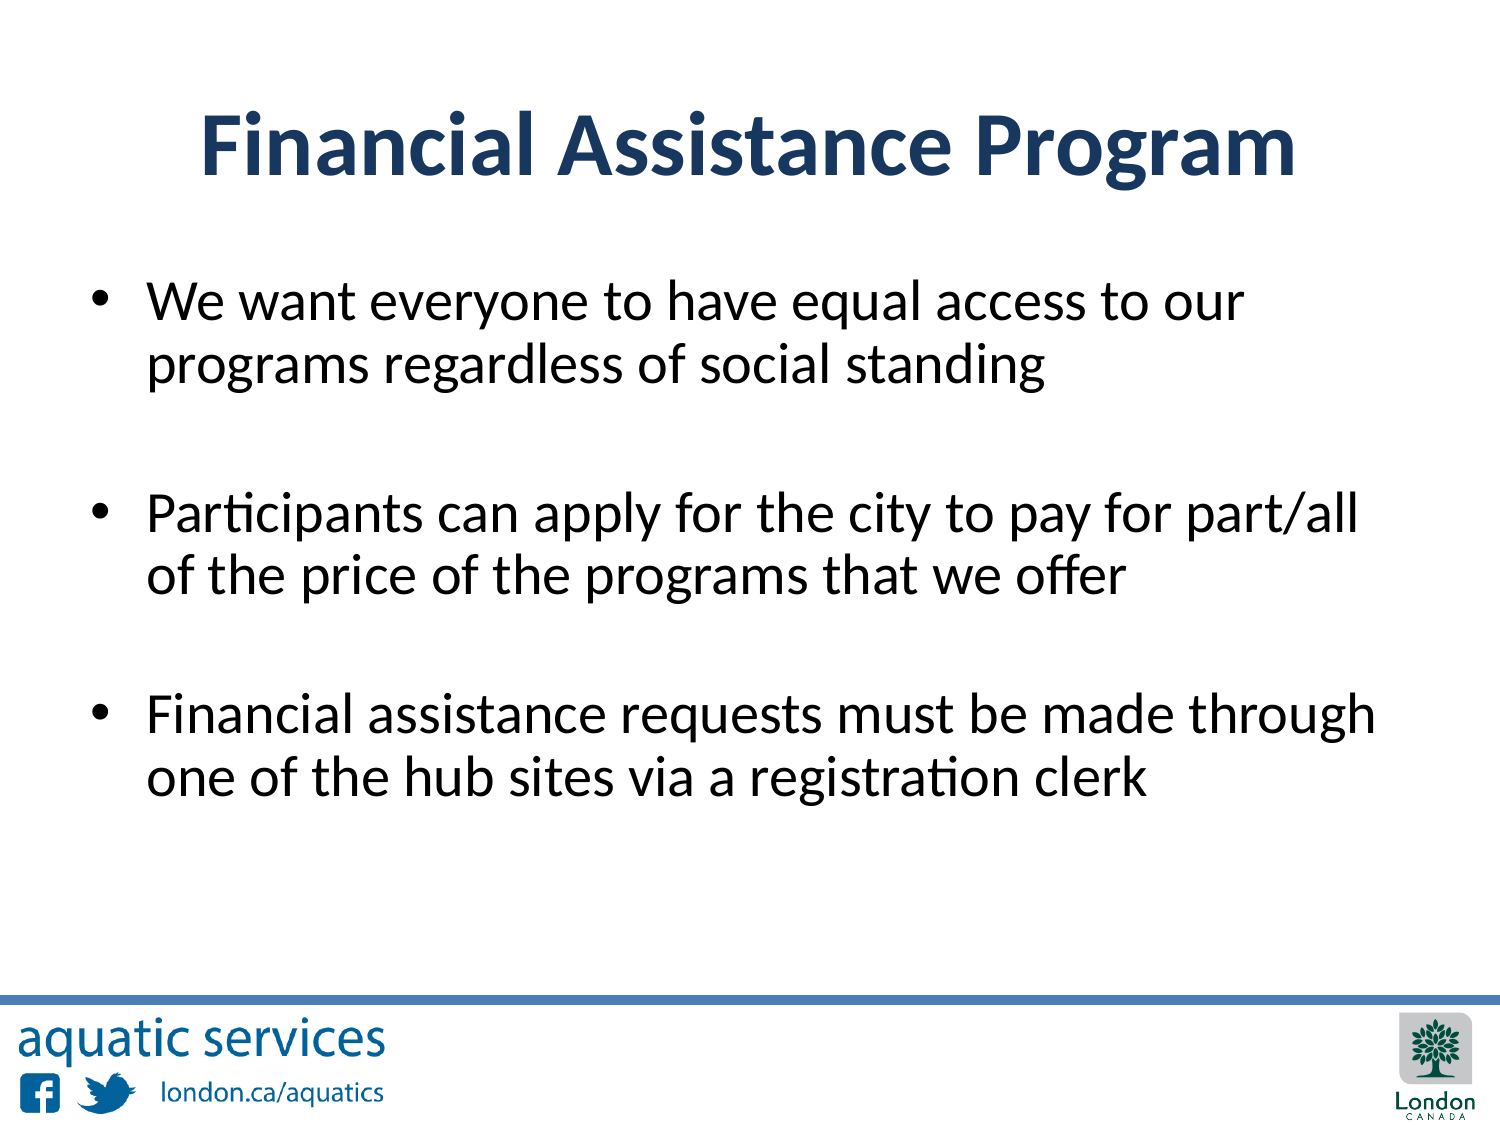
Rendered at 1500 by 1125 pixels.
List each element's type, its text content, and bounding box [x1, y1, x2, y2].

title Financial Assistance Program [75, 45, 1425, 233]
picture [5, 1001, 413, 1125]
list We want everyone to have equal access to our programs regardless of social standing Participants can apply for the city to pay for part/all of the price of the programs that we offer Financial assistance requests must be made through one of the hub sites via a registration clerk [75, 262, 1425, 995]
picture [1392, 1012, 1476, 1121]
